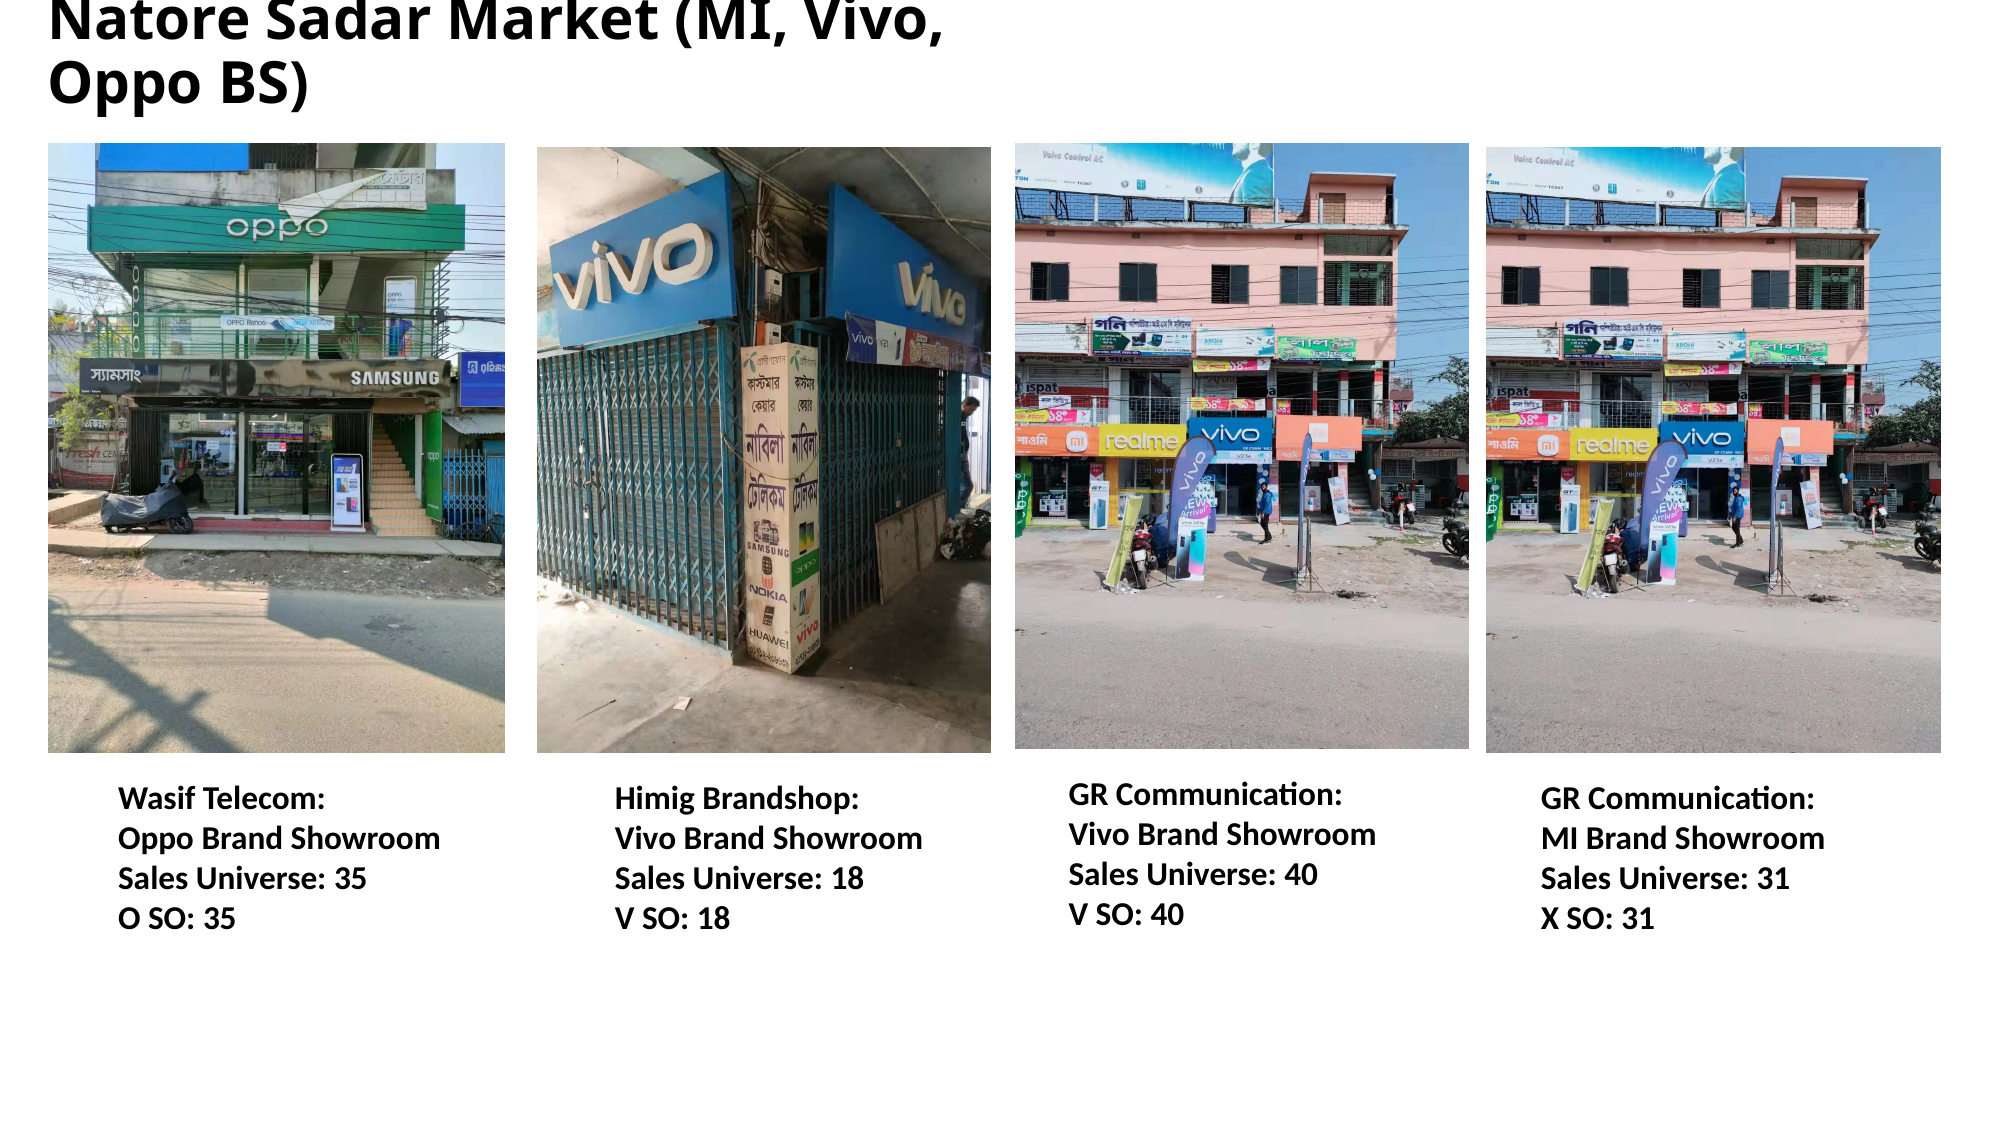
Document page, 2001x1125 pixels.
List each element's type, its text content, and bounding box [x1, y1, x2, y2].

picture [1015, 143, 1469, 749]
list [47, 143, 505, 753]
text_box GR Communication: Vivo Brand Showroom Sales Universe: 40 V SO: 40 [1053, 764, 1488, 940]
text_box GR Communication: MI Brand Showroom Sales Universe: 31 X SO: 31 [1526, 768, 1960, 944]
text_box Wasif Telecom: Oppo Brand Showroom Sales Universe: 35 O SO: 35 [103, 768, 538, 944]
text_box Himig Brandshop: Vivo Brand Showroom Sales Universe: 18 V SO: 18 [599, 768, 955, 944]
picture [537, 147, 991, 753]
picture [1486, 147, 1941, 753]
title Natore Sadar Market (MI, Vivo, Oppo BS) [32, 12, 1000, 93]
